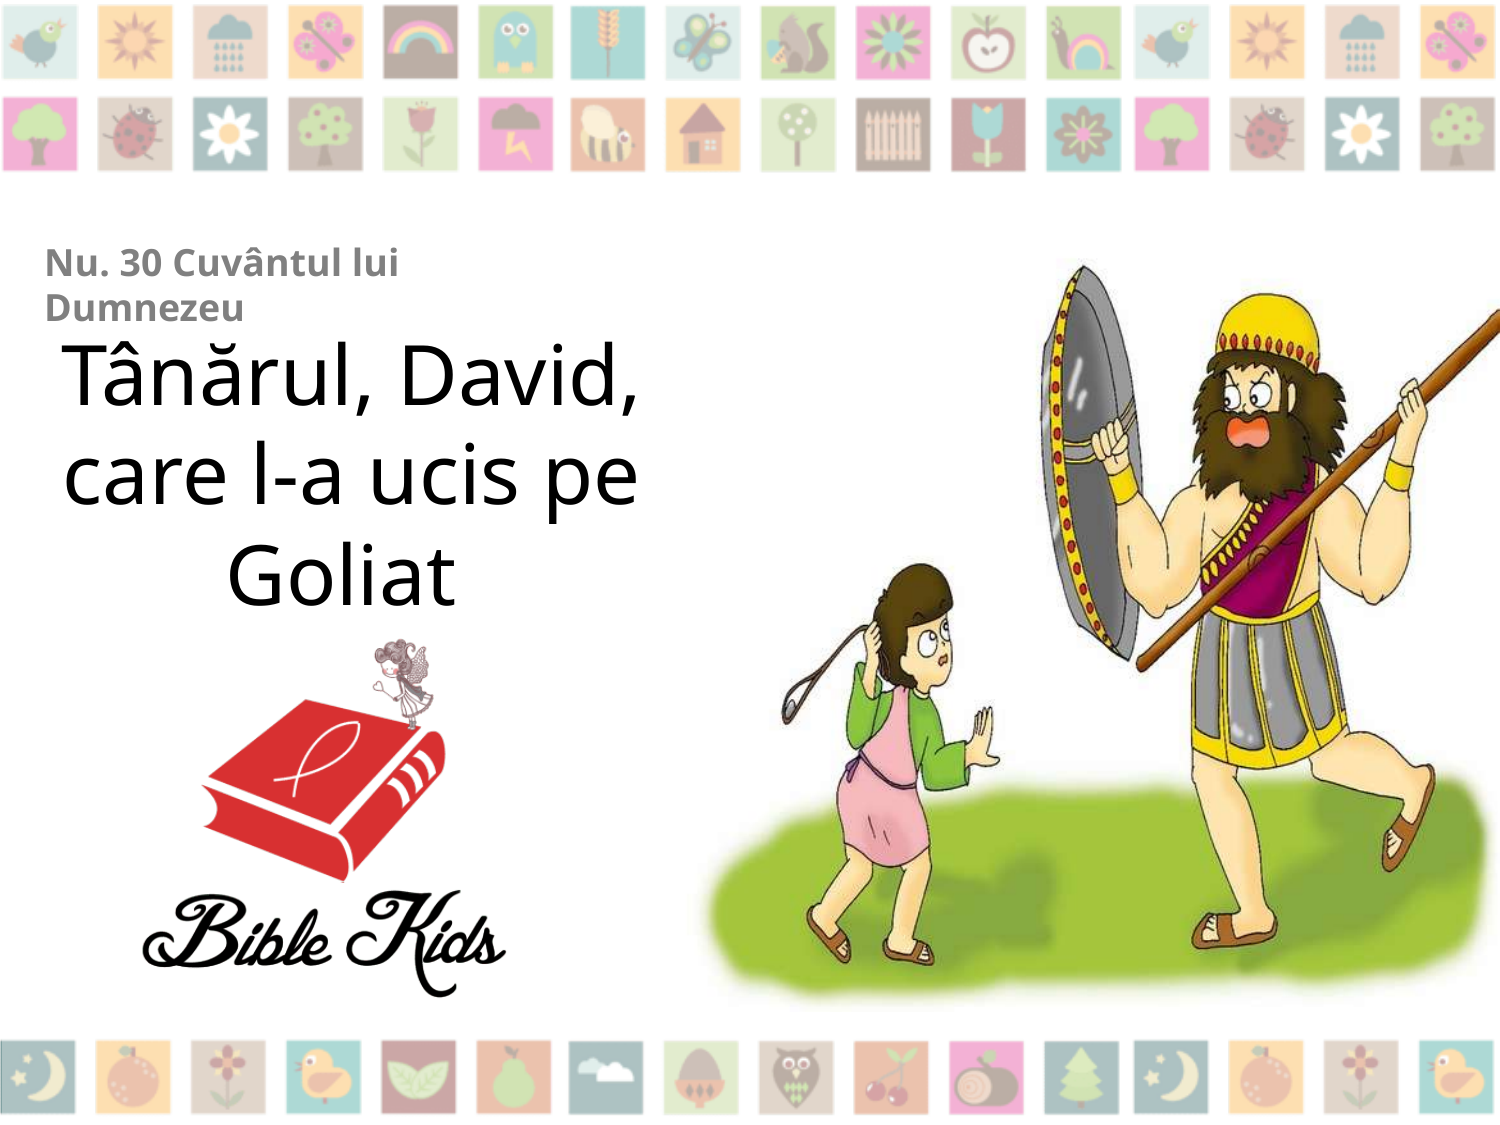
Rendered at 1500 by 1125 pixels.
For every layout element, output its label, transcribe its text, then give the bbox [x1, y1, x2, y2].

picture [117, 600, 544, 1027]
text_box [0, 1028, 1500, 1118]
text_box Nu. 30 Cuvântul lui Dumnezeu [29, 231, 526, 314]
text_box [0, 3, 1500, 181]
text_box Tânărul, David, care l-a ucis pe Goliat [29, 314, 661, 730]
picture [666, 196, 1500, 1013]
